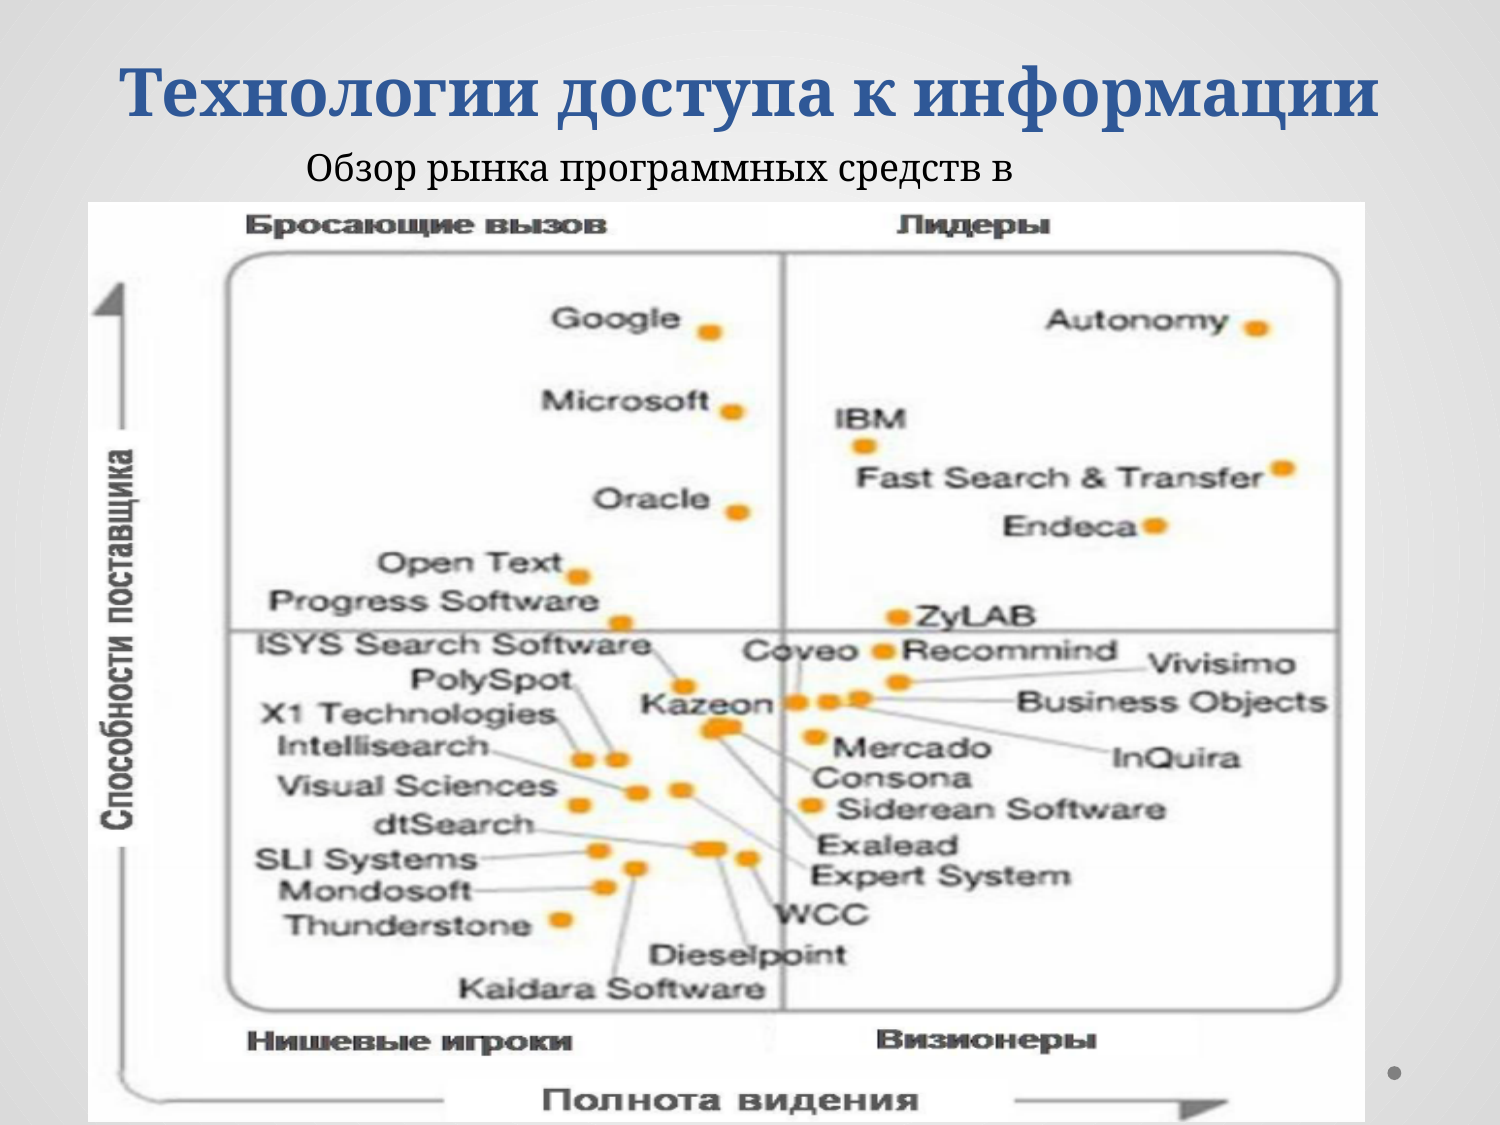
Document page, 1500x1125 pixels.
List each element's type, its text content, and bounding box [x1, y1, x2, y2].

title Технологии доступа к информации [75, 0, 1425, 138]
text_box Обзор рынка программных средств в категории [290, 136, 1210, 201]
picture [88, 202, 1365, 1122]
